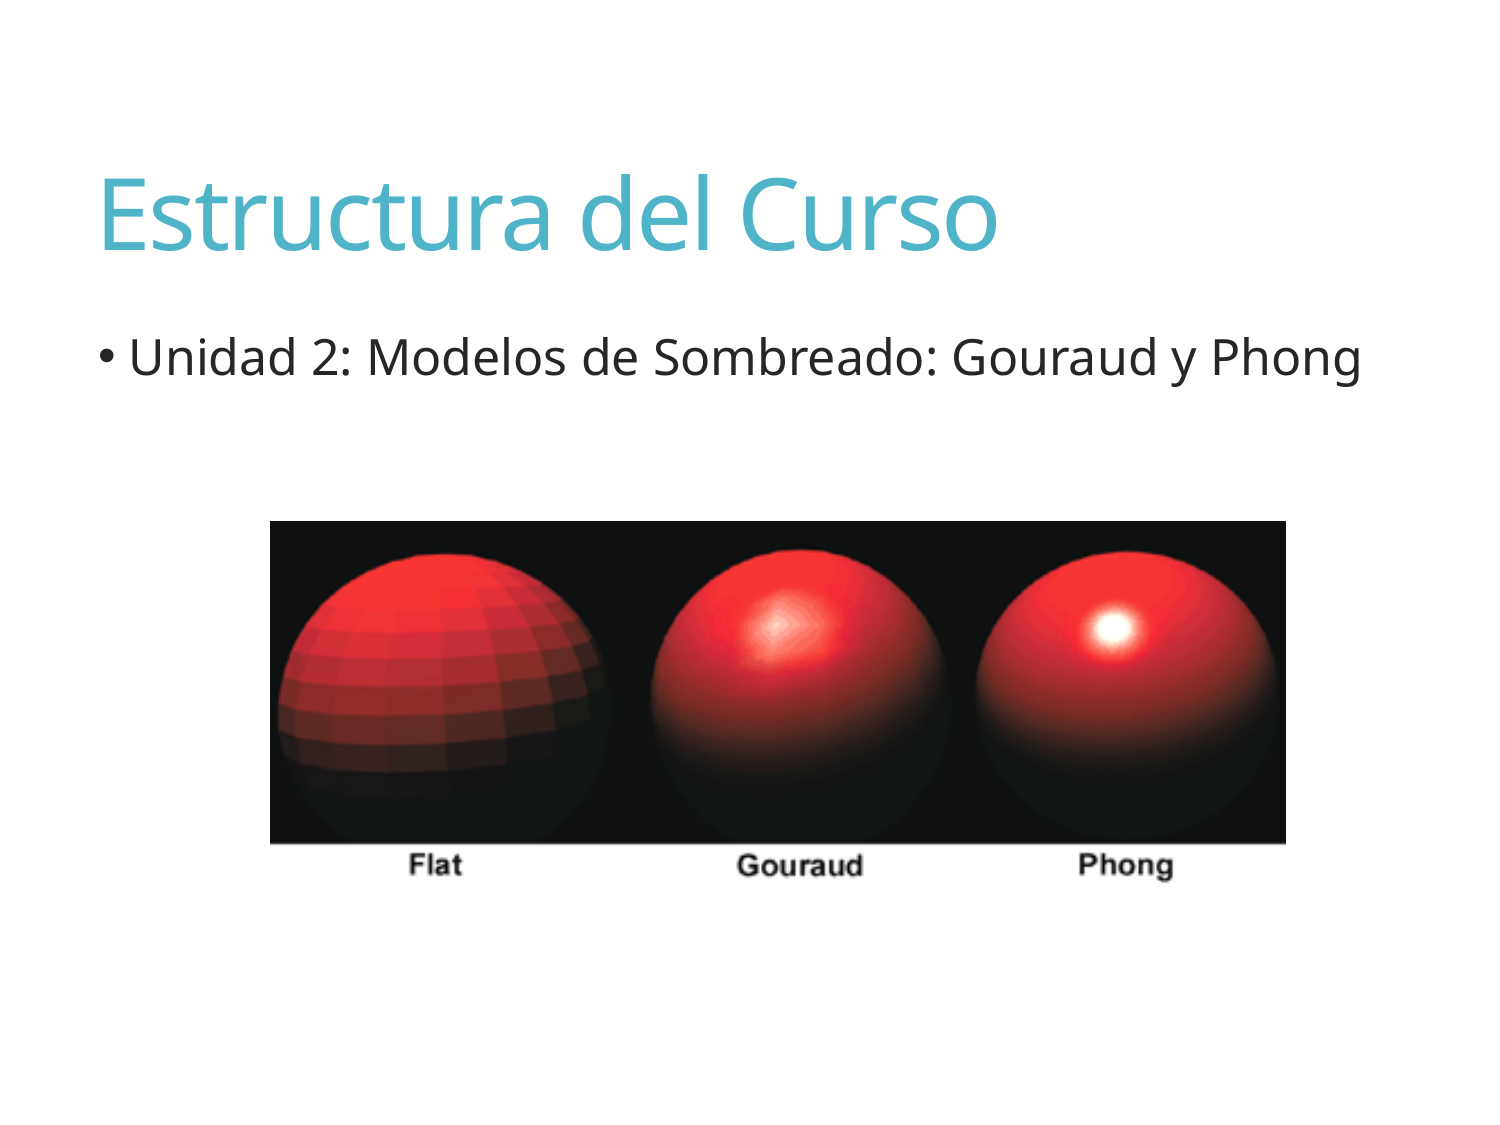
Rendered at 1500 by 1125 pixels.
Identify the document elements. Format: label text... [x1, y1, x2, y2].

title Estructura del Curso [80, 81, 1407, 354]
list Unidad 2: Modelos de Sombreado: Gouraud y Phong [83, 326, 1407, 945]
picture [270, 521, 1287, 890]
